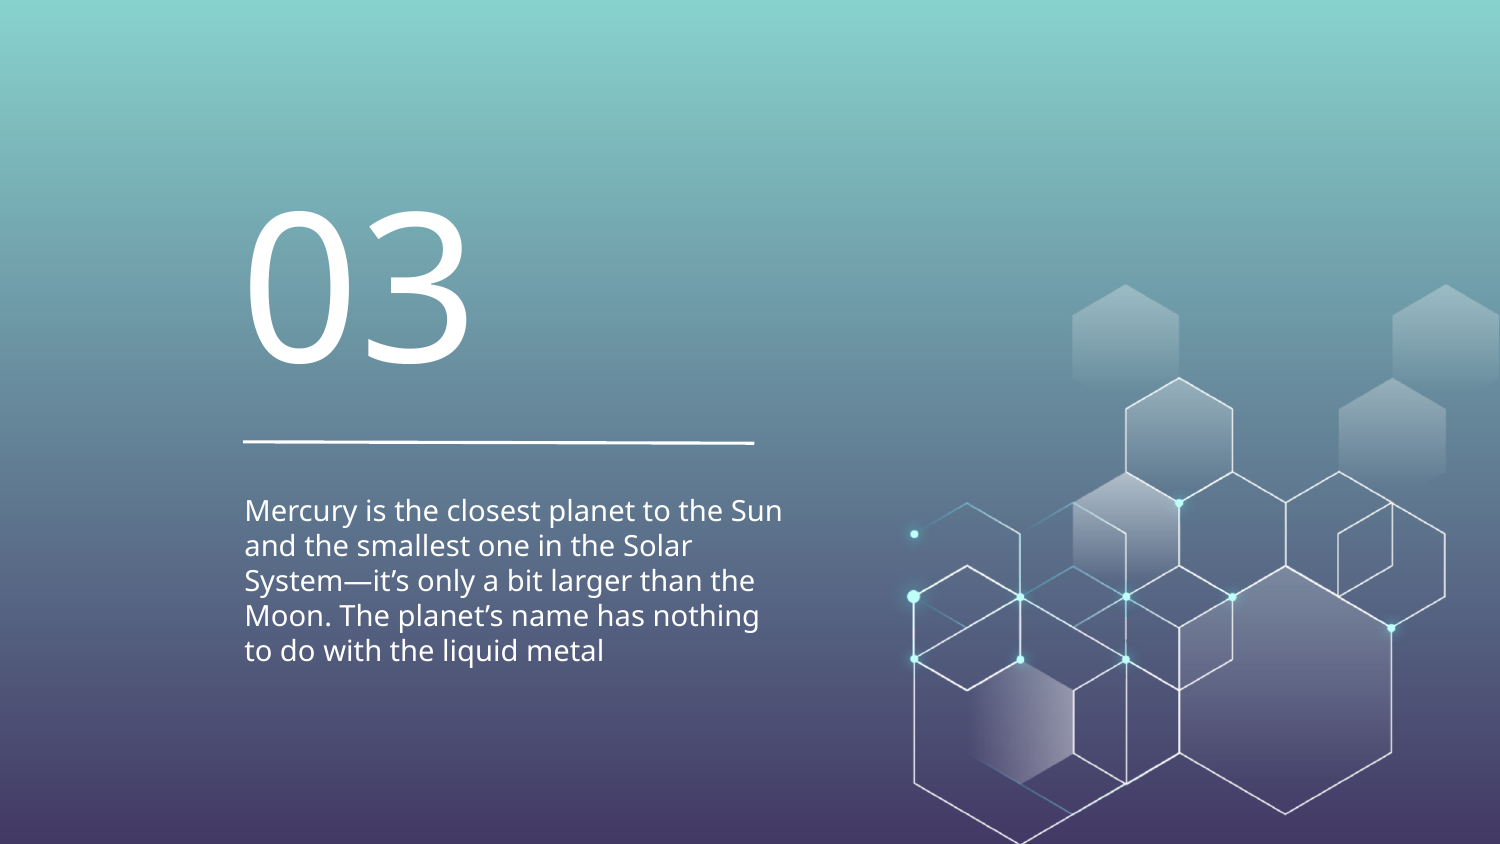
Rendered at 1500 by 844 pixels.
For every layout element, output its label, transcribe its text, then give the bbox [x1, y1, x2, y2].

subtitle Mercury is the closest planet to the Sun and the smallest one in the Solar System—it’s only a bit larger than the Moon. The planet’s name has nothing to do with the liquid metal [229, 477, 802, 765]
title 03 [225, 309, 798, 420]
picture [876, 284, 1498, 844]
